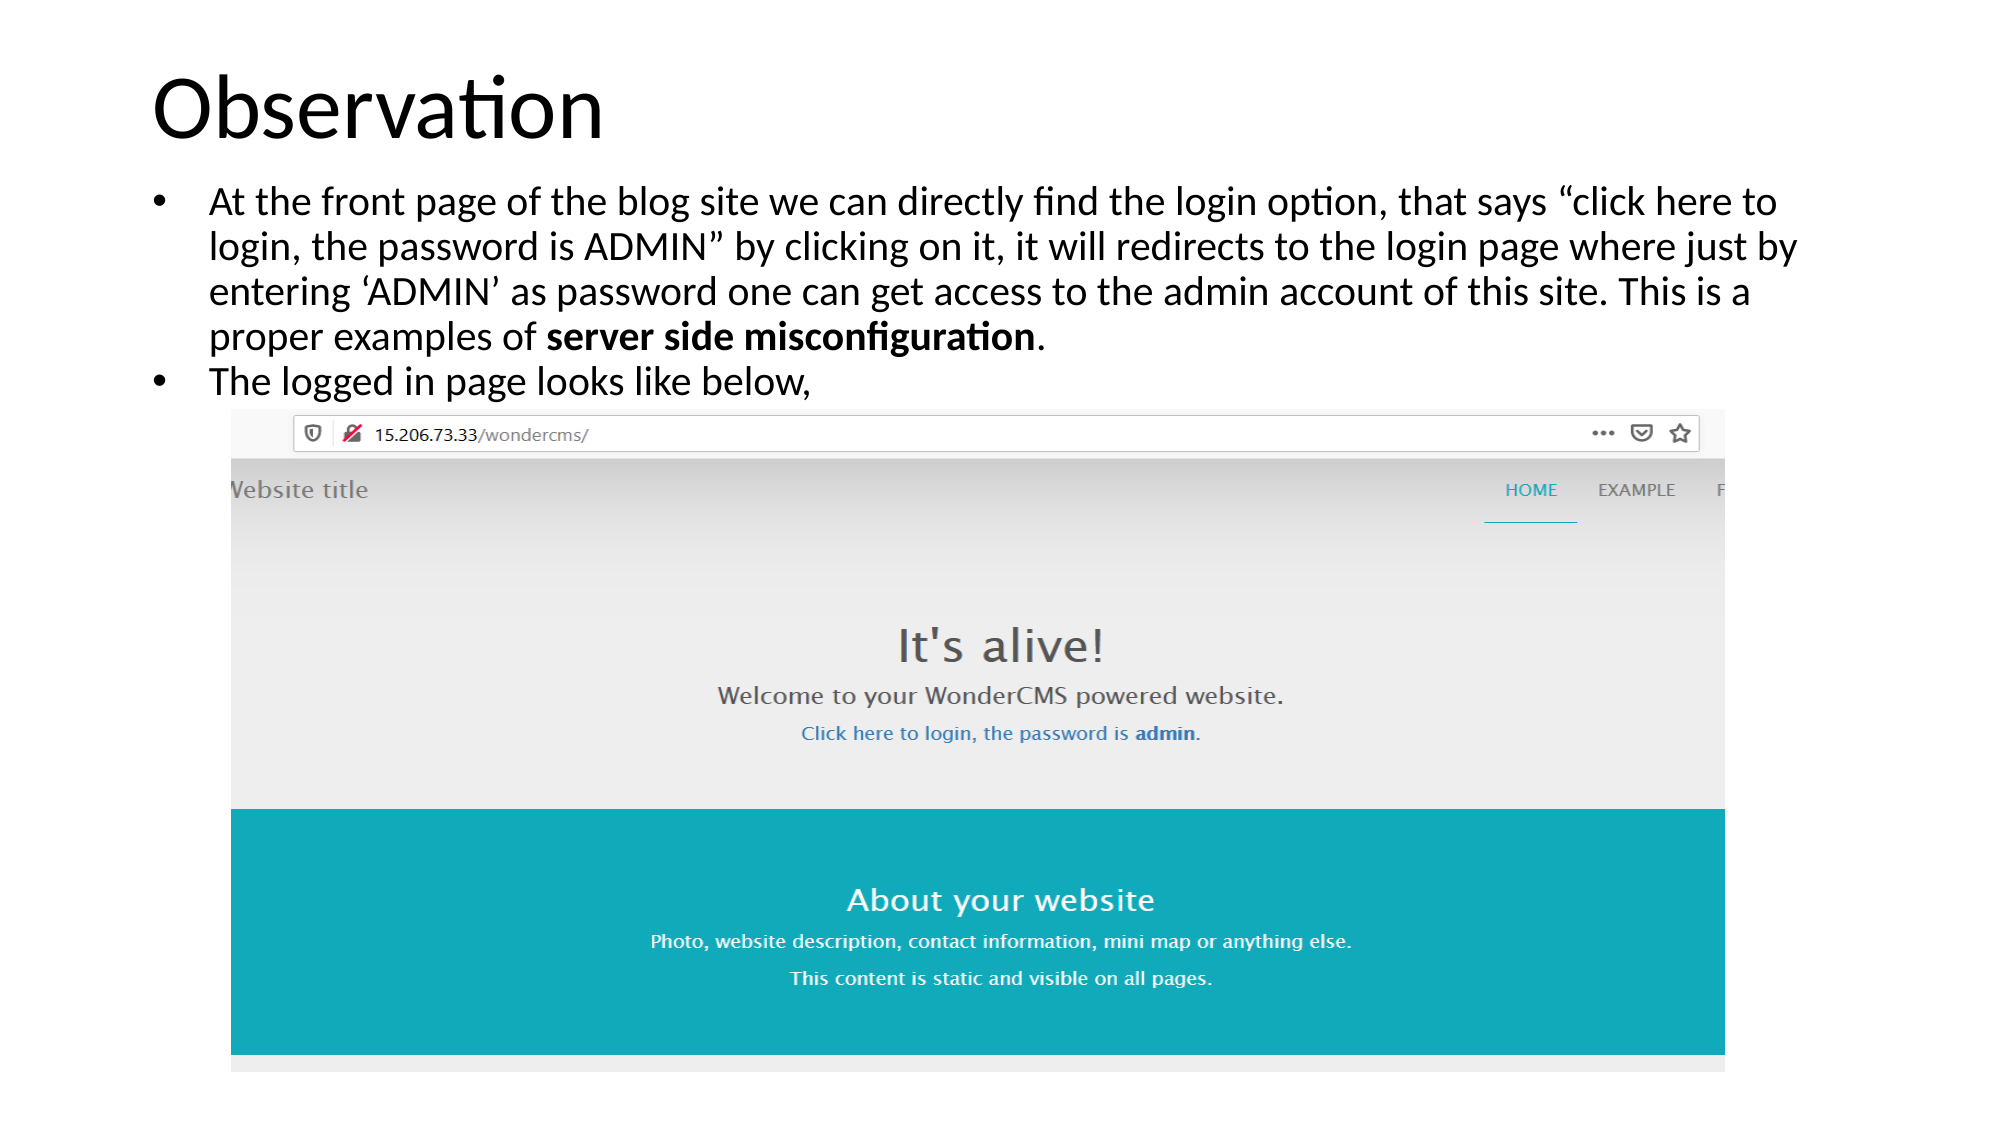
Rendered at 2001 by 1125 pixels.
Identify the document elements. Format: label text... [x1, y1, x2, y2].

list At the front page of the blog site we can directly find the login option, that says “click here to login, the password is ADMIN” by clicking on it, it will redirects to the login page where just by entering ‘ADMIN’ as password one can get access to the admin account of this site. This is a proper examples of server side misconfiguration. The logged in page looks like below, [137, 172, 1863, 887]
picture [231, 408, 1725, 1072]
title Observation [137, 0, 1863, 172]
